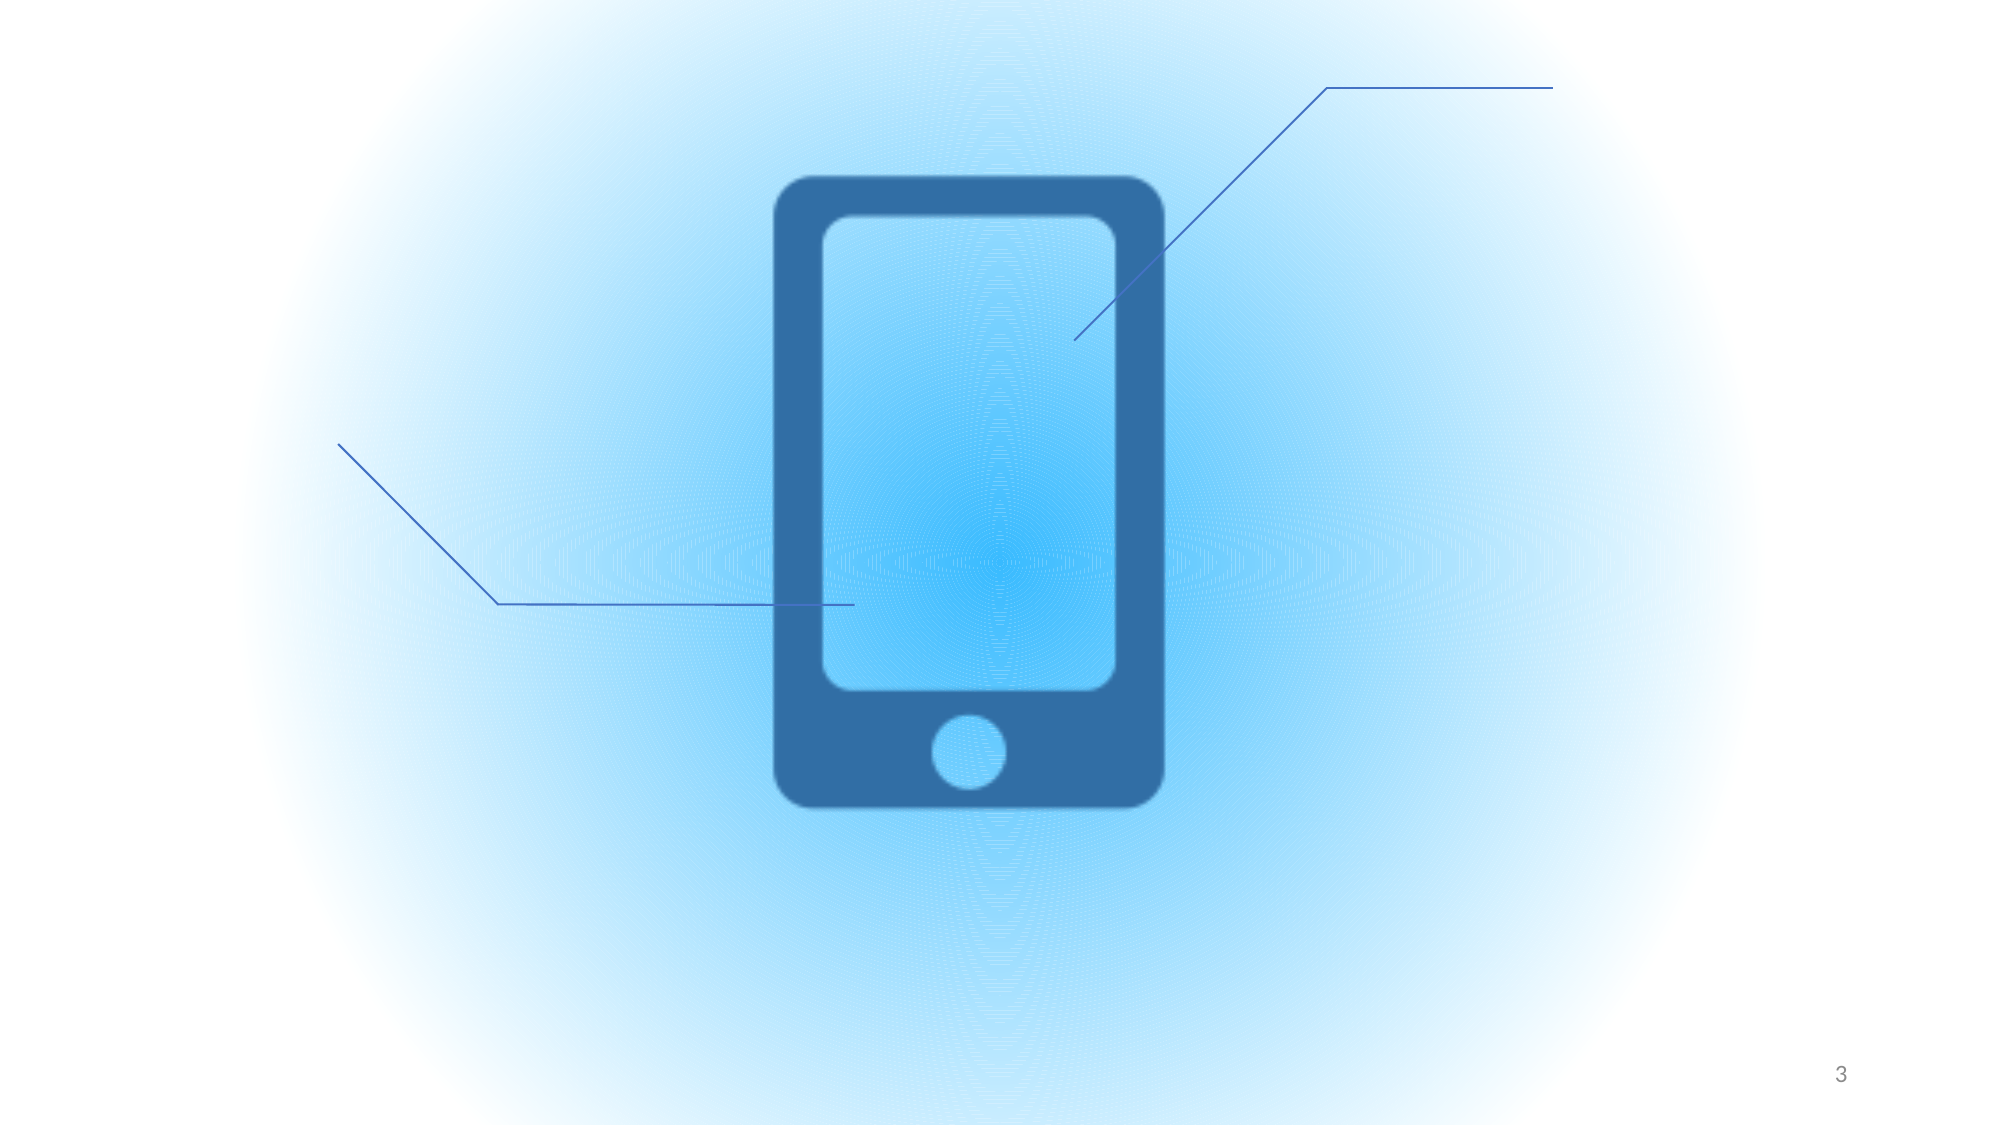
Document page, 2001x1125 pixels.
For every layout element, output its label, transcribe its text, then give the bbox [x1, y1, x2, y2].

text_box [357, 398, 836, 651]
slide_number 3 [1412, 1042, 1863, 1103]
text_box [1074, 88, 1553, 341]
picture [609, 138, 1314, 844]
